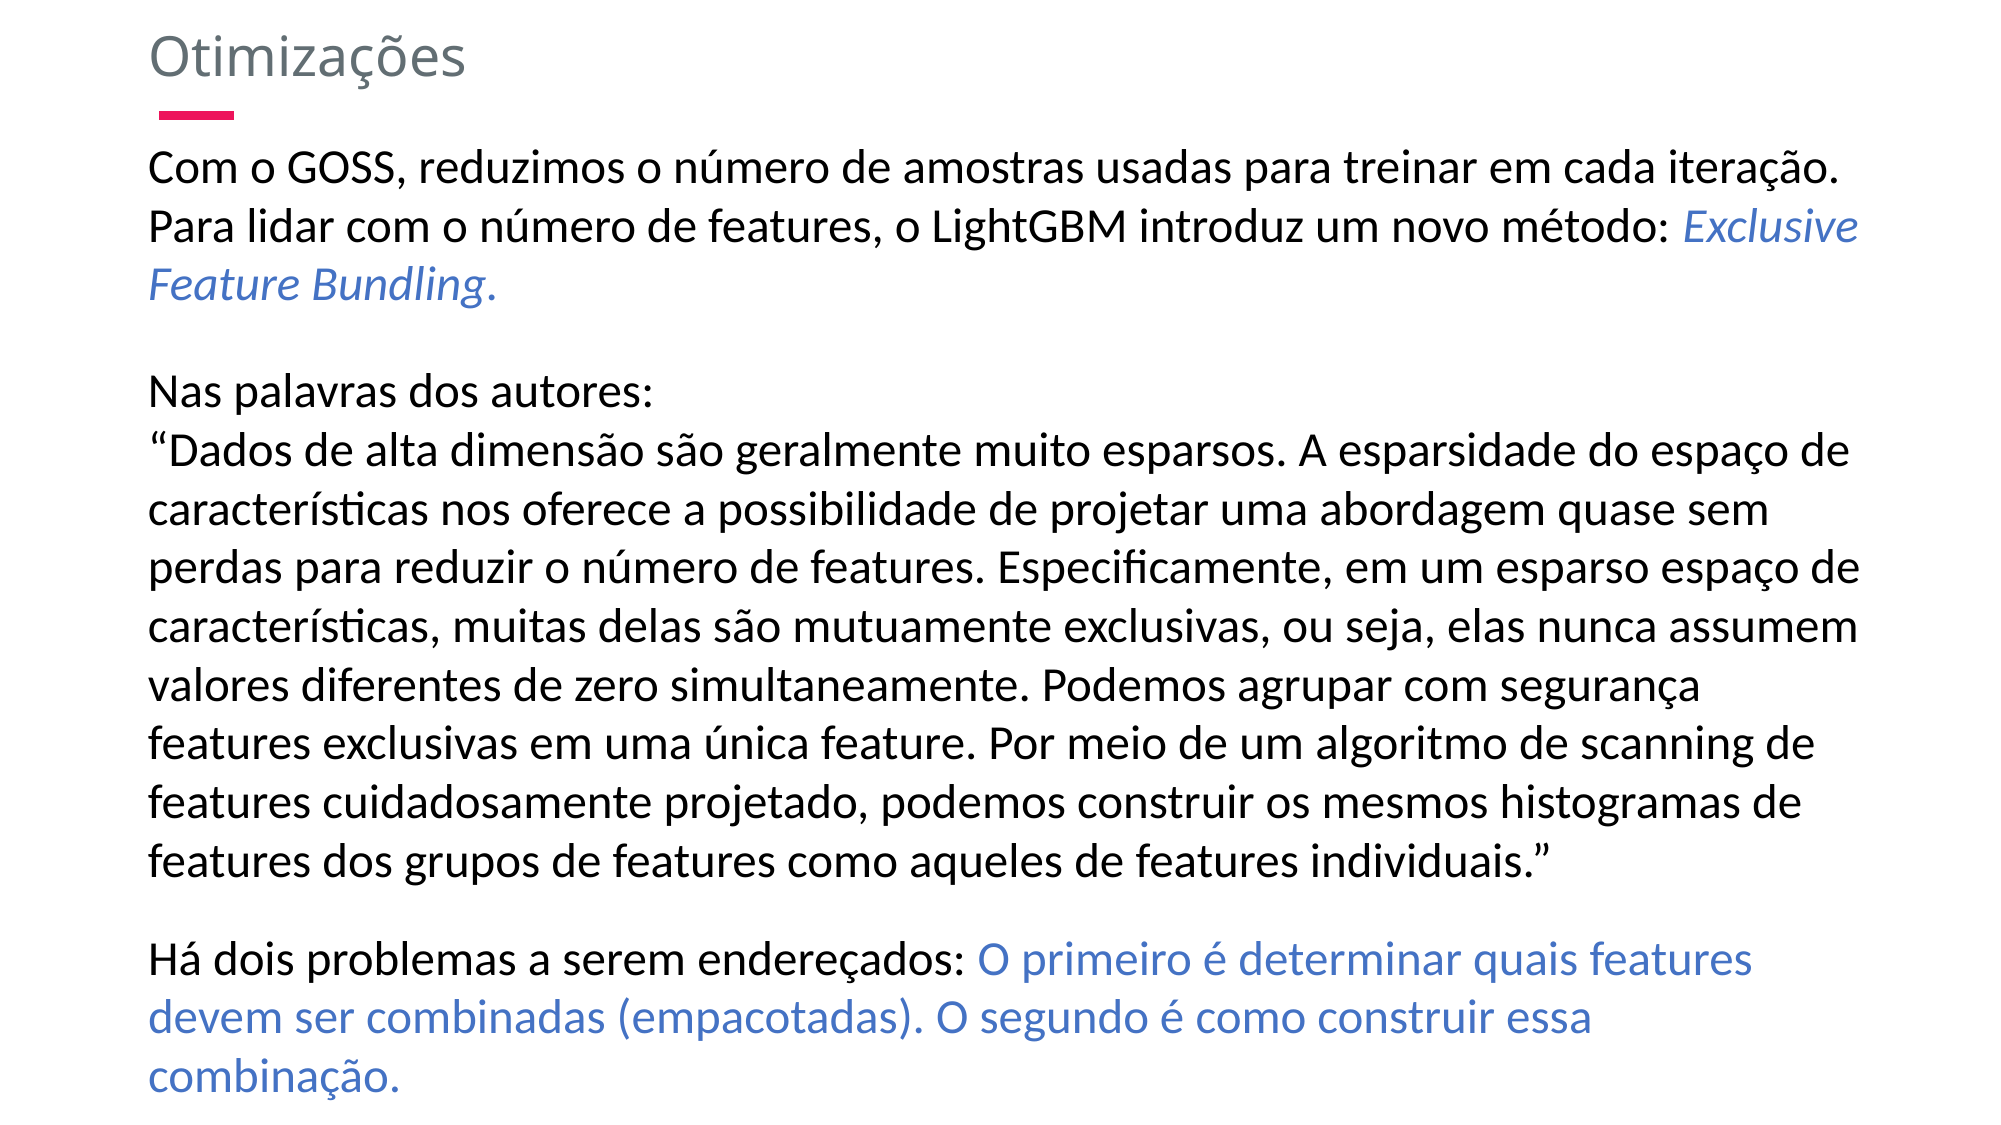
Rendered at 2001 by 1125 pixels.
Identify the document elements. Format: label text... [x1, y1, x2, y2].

text_box Com o GOSS, reduzimos o número de amostras usadas para treinar em cada iteração. Para lidar com o número de features, o LightGBM introduz um novo método: Exclusive Feature Bundling. [133, 126, 1955, 318]
text_box Nas palavras dos autores: “Dados de alta dimensão são geralmente muito esparsos. A esparsidade do espaço de características nos oferece a possibilidade de projetar uma abordagem quase sem perdas para reduzir o número de features. Especificamente, em um esparso espaço de características, muitas delas são mutuamente exclusivas, ou seja, elas nunca assumem valores diferentes de zero simultaneamente. Podemos agrupar com segurança features exclusivas em uma única feature. Por meio de um algoritmo de scanning de features cuidadosamente projetado, podemos construir os mesmos histogramas de features dos grupos de features como aqueles de features individuais.” [133, 351, 1891, 895]
text_box Otimizações [133, 13, 1132, 95]
text_box Há dois problemas a serem endereçados: O primeiro é determinar quais features devem ser combinadas (empacotadas). O segundo é como construir essa combinação. [133, 918, 1865, 1110]
